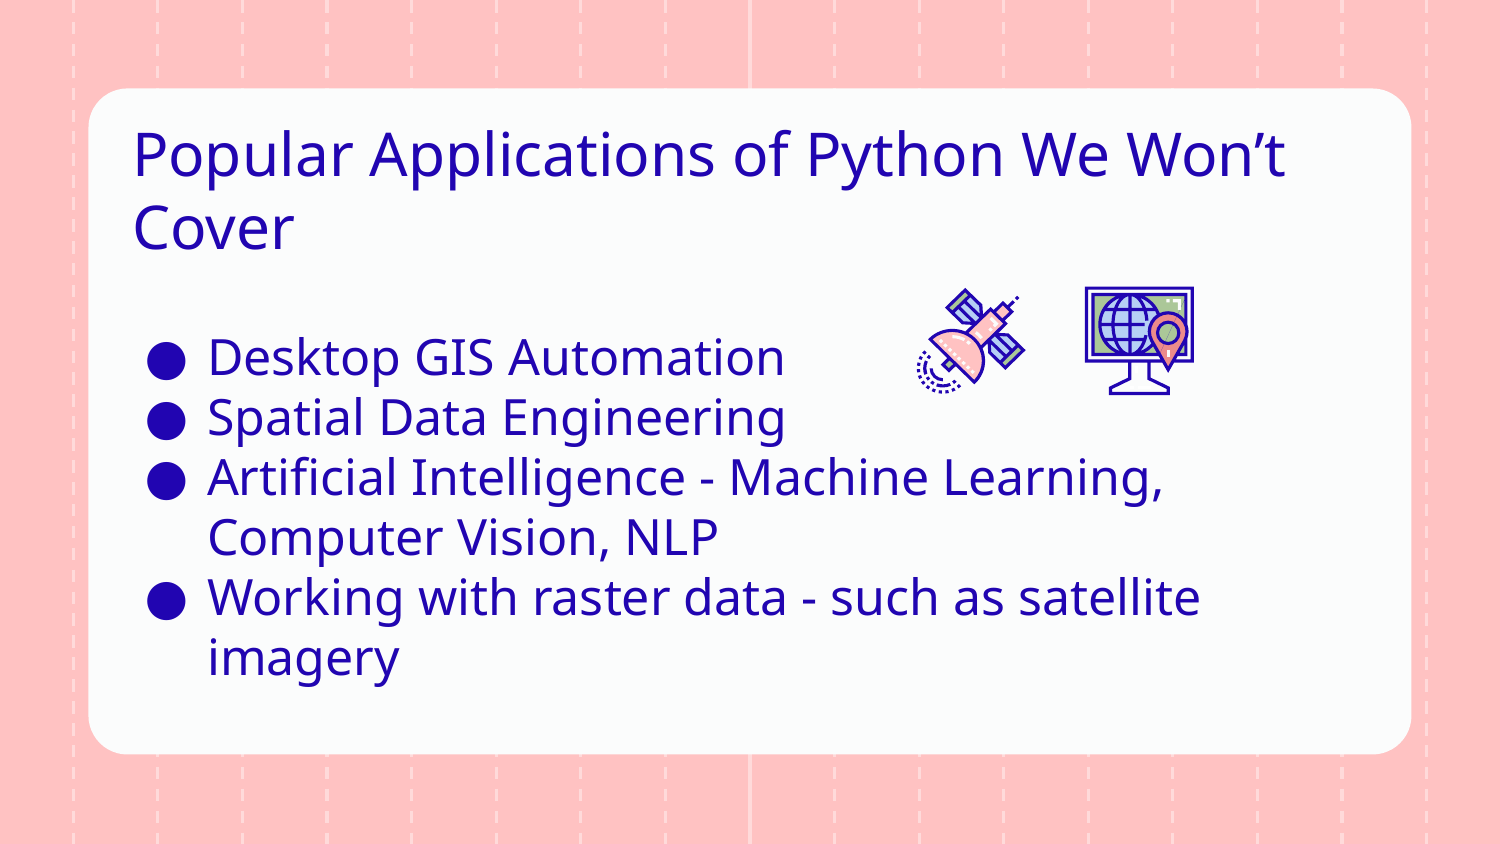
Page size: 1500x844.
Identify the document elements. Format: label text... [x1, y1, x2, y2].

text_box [916, 287, 1026, 394]
title Popular Applications of Python We Won’t Cover [116, 100, 1383, 277]
list Desktop GIS Automation Spatial Data Engineering Artificial Intelligence - Machine Learning, Computer Vision, NLP Working with raster data - such as satellite imagery [116, 310, 1383, 730]
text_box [1084, 286, 1195, 396]
